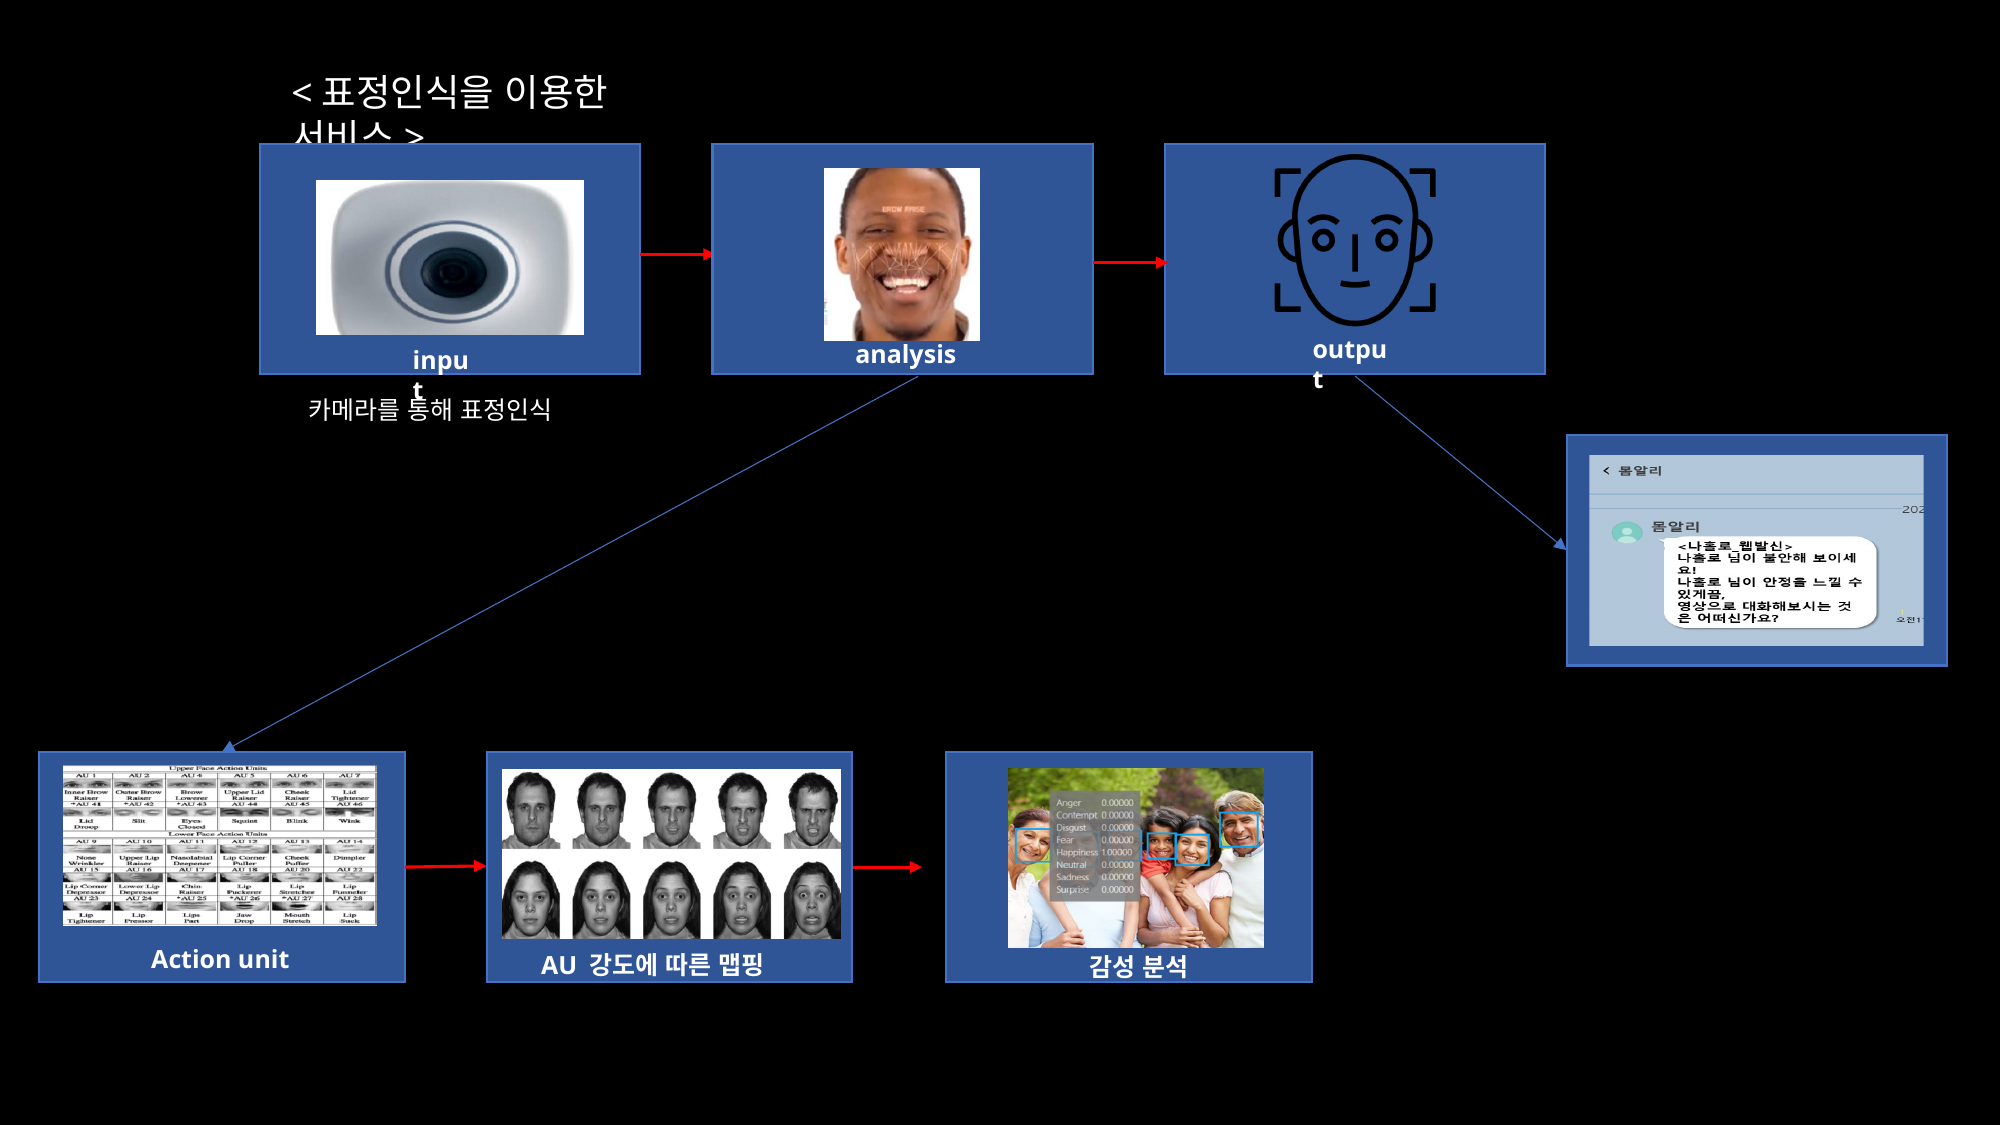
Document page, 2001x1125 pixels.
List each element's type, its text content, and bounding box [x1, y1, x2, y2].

picture [316, 180, 584, 335]
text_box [259, 143, 1947, 666]
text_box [221, 376, 919, 752]
picture [63, 765, 377, 927]
text_box <표정인식을 이용한 서비스> [276, 62, 640, 143]
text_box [38, 751, 1313, 990]
picture [502, 768, 841, 939]
picture [1007, 768, 1264, 948]
picture [824, 168, 980, 341]
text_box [1355, 376, 1567, 551]
picture [1589, 455, 1924, 646]
picture [1263, 148, 1447, 332]
